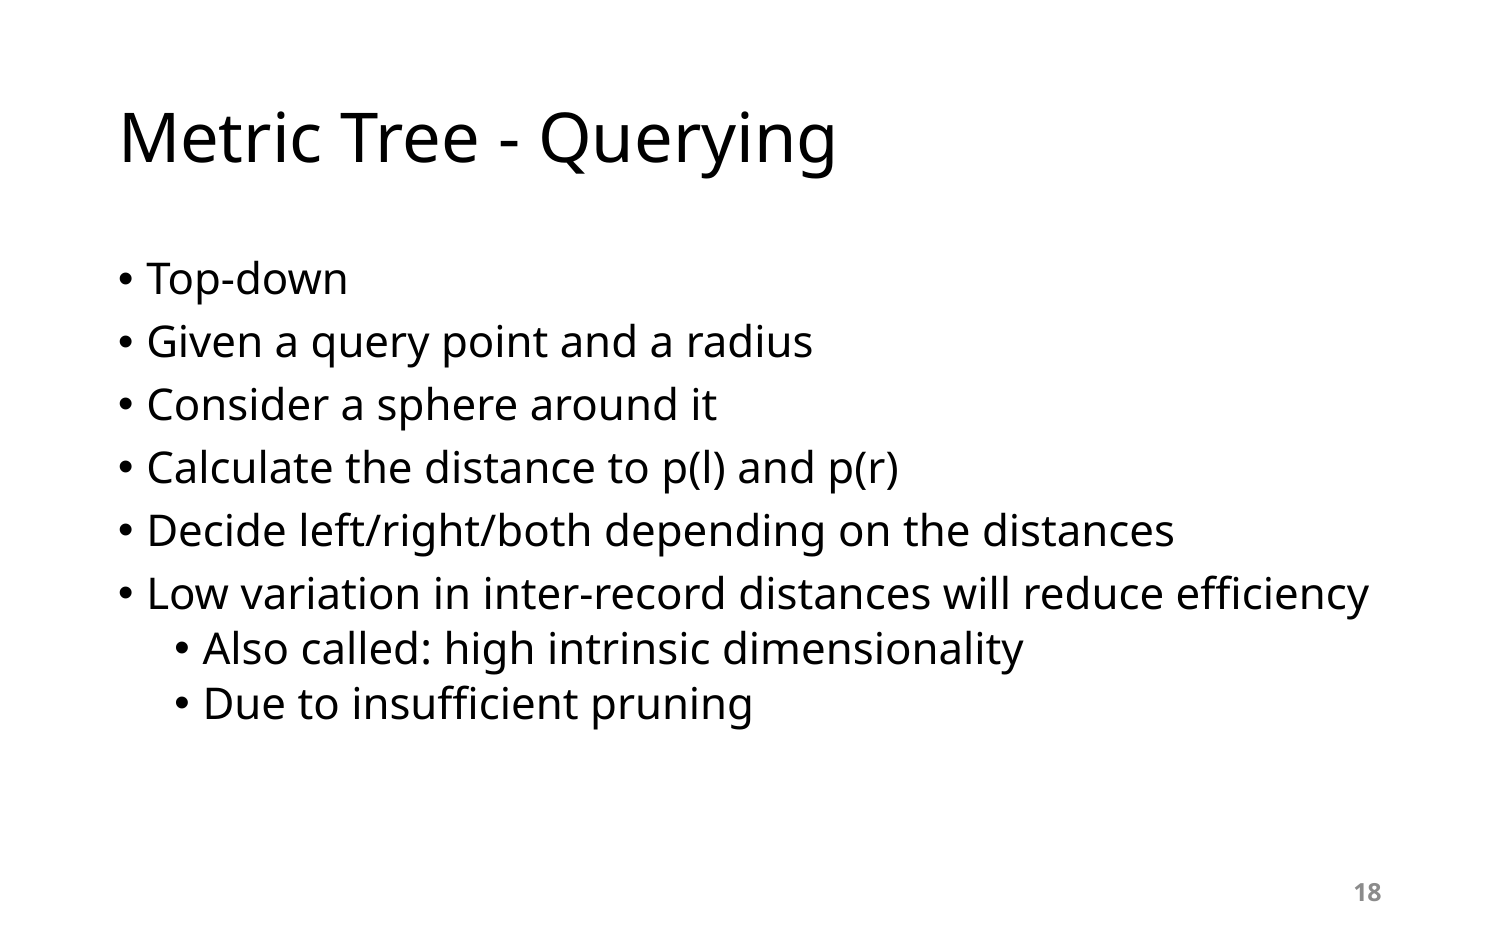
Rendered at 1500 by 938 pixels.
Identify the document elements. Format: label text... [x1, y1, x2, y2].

slide_number 18 [1059, 868, 1397, 919]
list Top-down Given a query point and a radius Consider a sphere around it Calculate the distance to p(l) and p(r) Decide left/right/both depending on the distances Low variation in inter-record distances will reduce efficiency Also called: high intrinsic dimensionality Due to insufficient pruning [103, 249, 1397, 845]
title Metric Tree - Querying [103, 49, 1397, 232]
